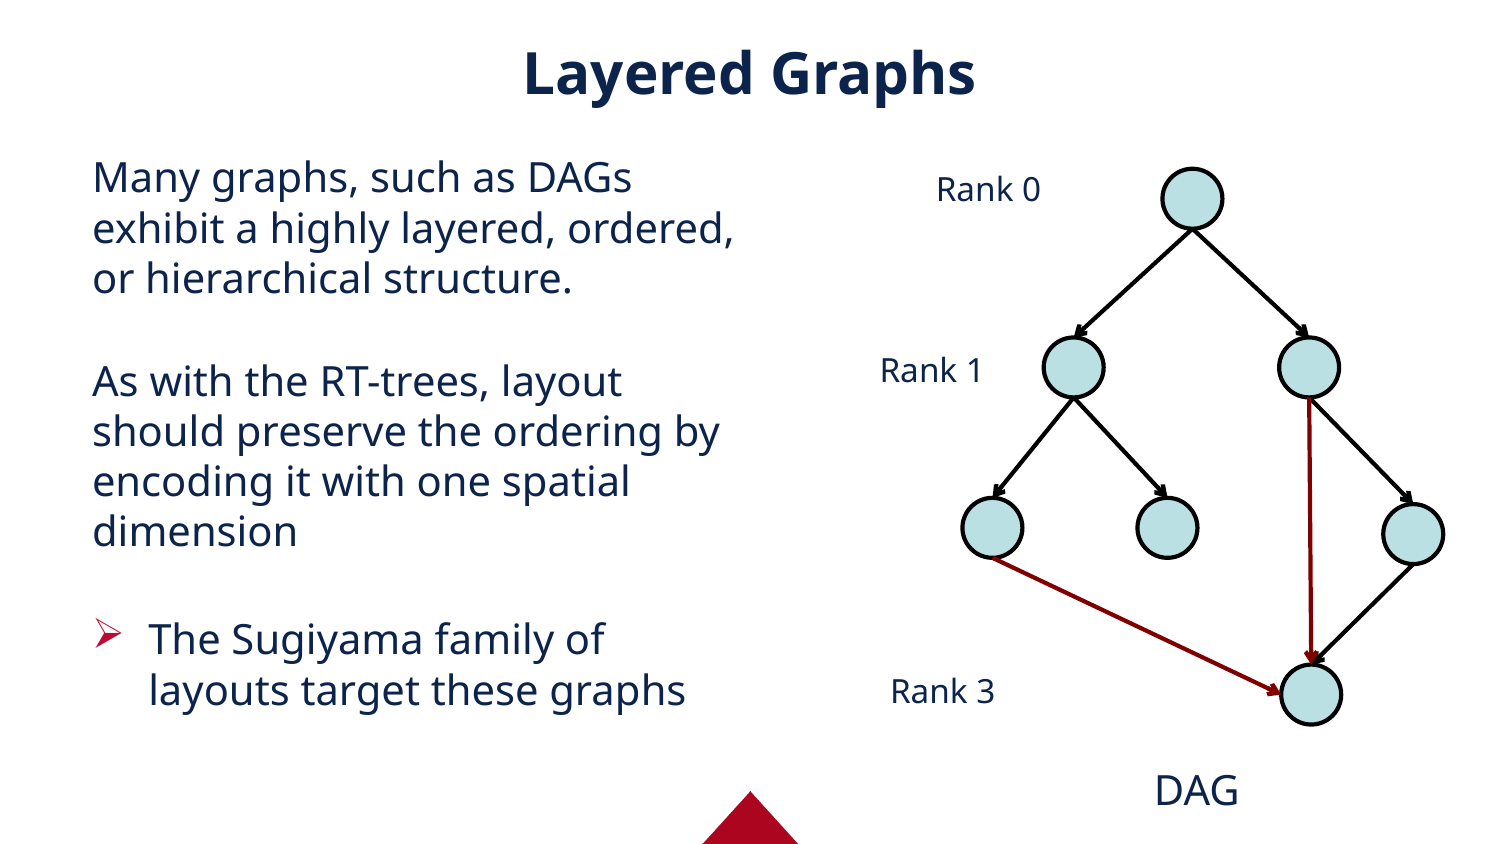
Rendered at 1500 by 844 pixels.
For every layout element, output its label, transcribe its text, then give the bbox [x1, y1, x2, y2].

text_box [1308, 397, 1312, 665]
text_box [1279, 337, 1340, 397]
list Rank 0 [891, 160, 1086, 234]
text_box [1043, 338, 1104, 395]
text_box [1073, 228, 1191, 338]
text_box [1316, 563, 1414, 665]
text_box [1383, 504, 1444, 564]
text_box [992, 557, 1282, 695]
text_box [1075, 397, 1168, 499]
text_box [1162, 168, 1223, 227]
text_box [1137, 498, 1198, 556]
picture [702, 791, 798, 844]
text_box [992, 397, 1074, 499]
list Many graphs, such as DAGs exhibit a highly layered, ordered, or hierarchical structure. As with the RT-trees, layout should preserve the ordering by encoding it with one spatial dimension The Sugiyama family of layouts target these graphs [77, 143, 759, 777]
list Rank 1 [835, 341, 1030, 415]
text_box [1312, 397, 1414, 505]
text_box [962, 498, 1023, 558]
list DAG [927, 756, 1467, 825]
list Rank 3 [845, 662, 1040, 736]
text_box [1192, 228, 1310, 338]
title Layered Graphs [112, 0, 1388, 142]
text_box [1281, 665, 1342, 725]
